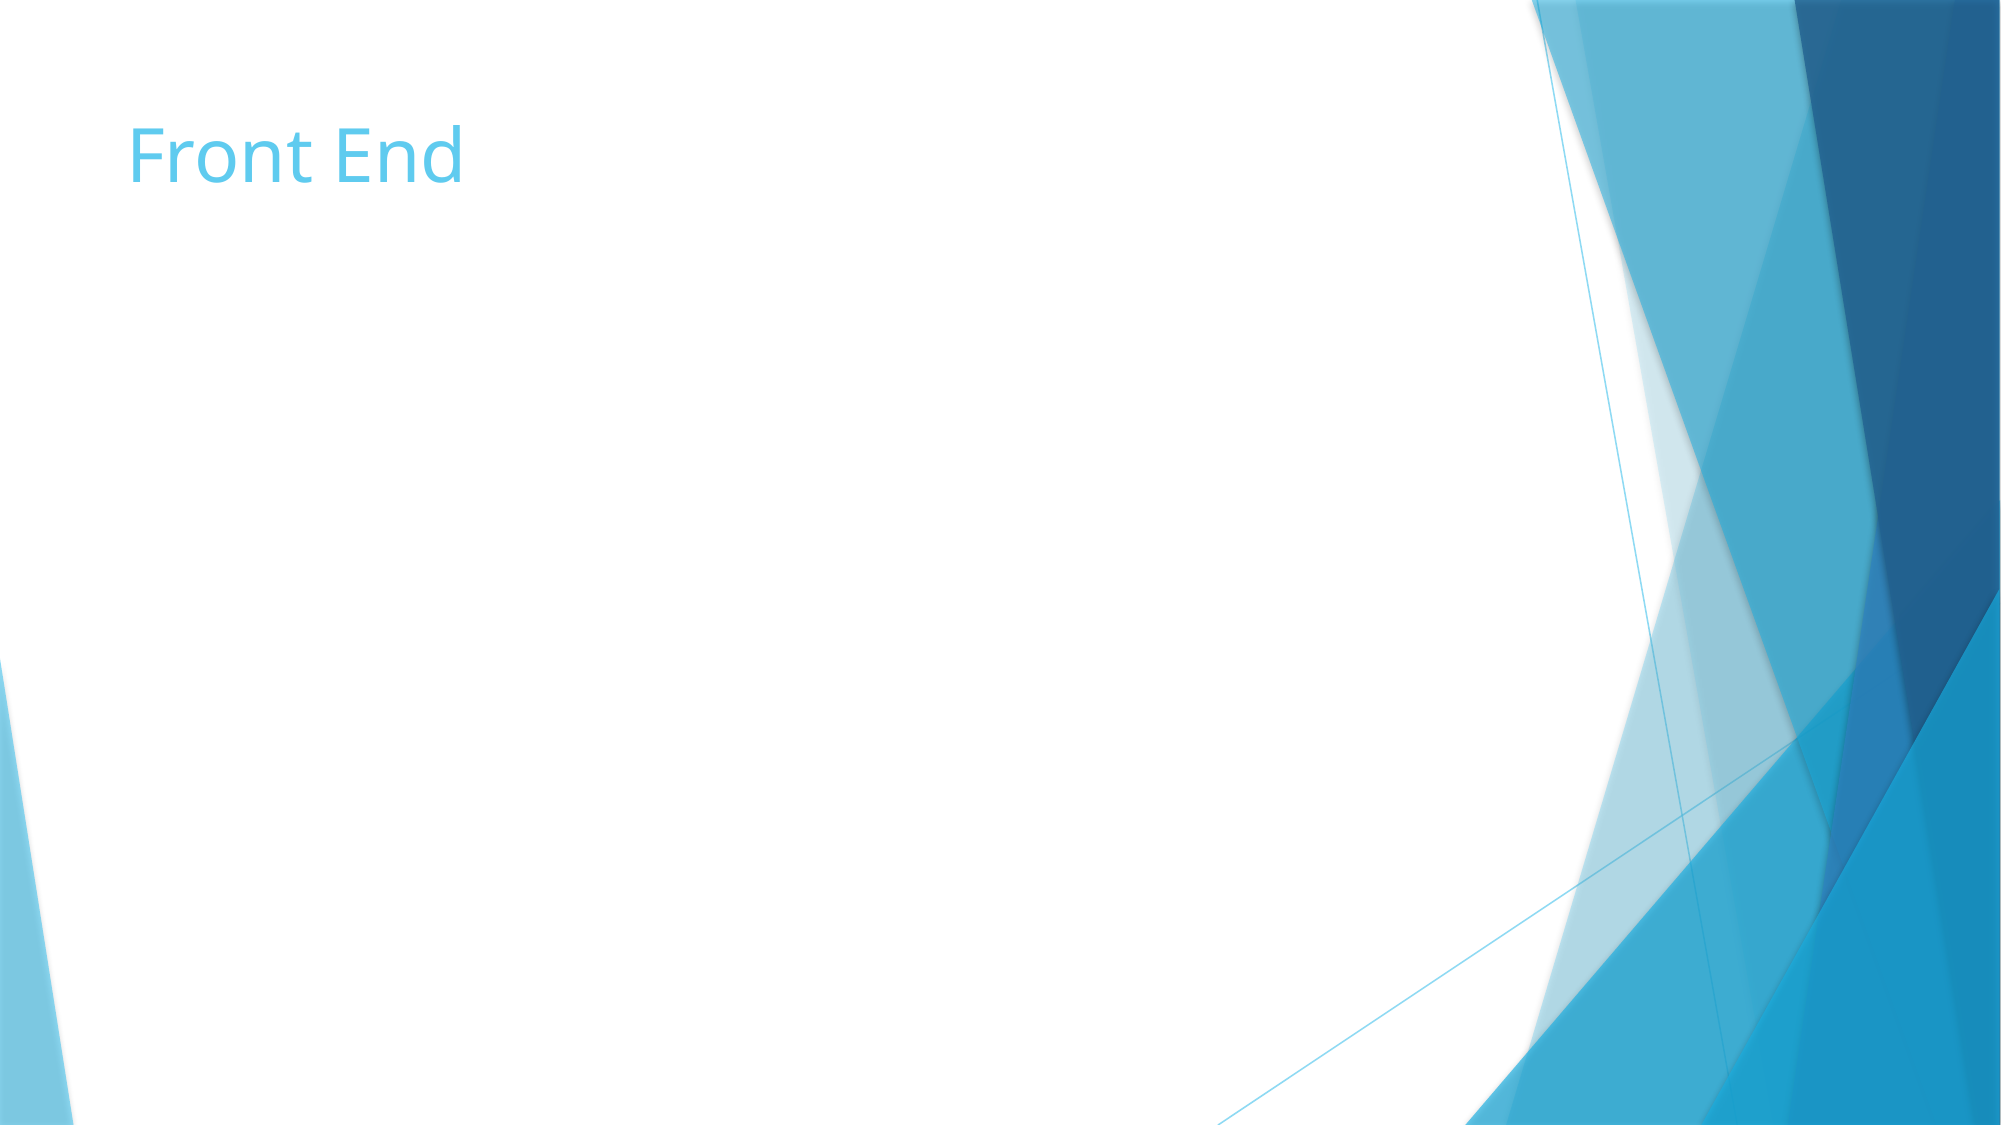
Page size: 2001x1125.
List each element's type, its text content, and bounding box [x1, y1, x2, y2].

title Front End [111, 99, 1522, 317]
